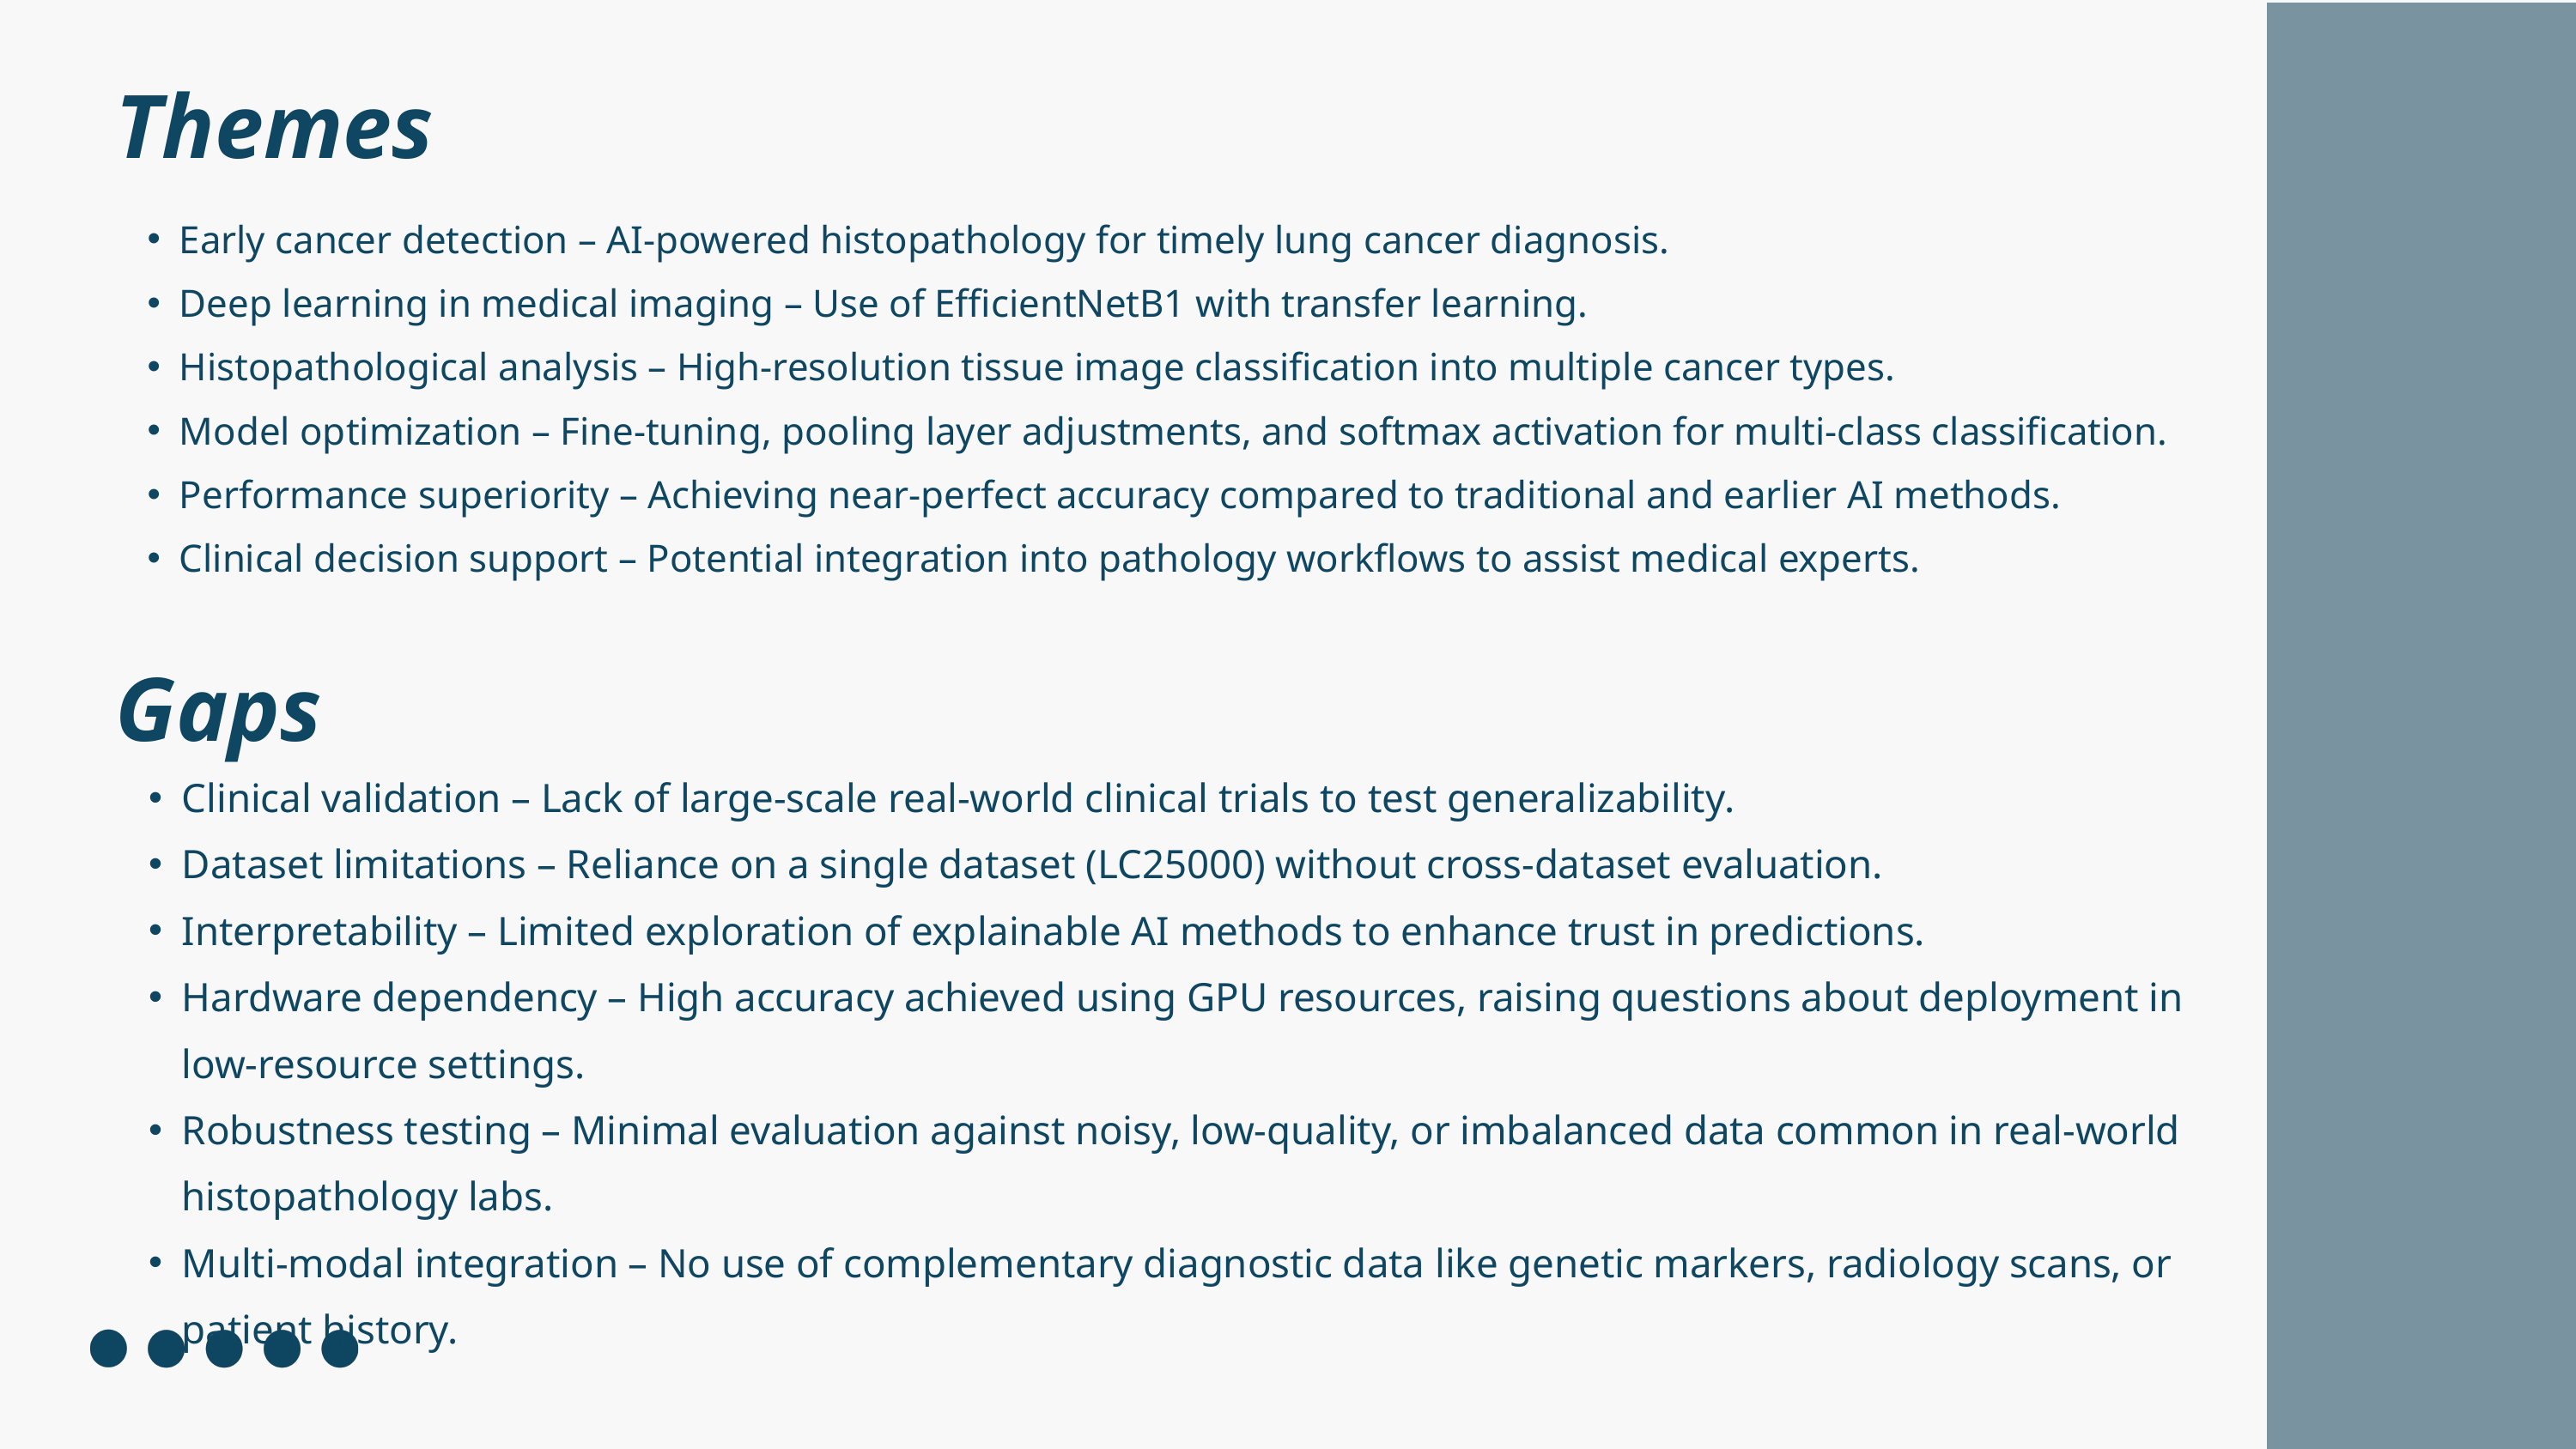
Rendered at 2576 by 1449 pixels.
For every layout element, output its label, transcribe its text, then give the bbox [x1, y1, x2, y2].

text_box Gaps [115, 635, 1761, 754]
text_box Early cancer detection – AI-powered histopathology for timely lung cancer diagnosis. Deep learning in medical imaging – Use of EfficientNetB1 with transfer learning. Histopathological analysis – High-resolution tissue image classification into multiple cancer types. Model optimization – Fine-tuning, pooling layer adjustments, and softmax activation for multi-class classification. Performance superiority – Achieving near-perfect accuracy compared to traditional and earlier AI methods. Clinical decision support – Potential integration into pathology workflows to assist medical experts. [115, 197, 2263, 580]
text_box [2266, 2, 2576, 1449]
text_box Clinical validation – Lack of large-scale real-world clinical trials to test generalizability. Dataset limitations – Reliance on a single dataset (LC25000) without cross-dataset evaluation. Interpretability – Limited exploration of explainable AI methods to enhance trust in predictions. Hardware dependency – High accuracy achieved using GPU resources, raising questions about deployment in low-resource settings. Robustness testing – Minimal evaluation against noisy, low-quality, or imbalanced data common in real-world histopathology labs. Multi-modal integration – No use of complementary diagnostic data like genetic markers, radiology scans, or patient history. [115, 754, 2231, 1352]
text_box [89, 1328, 359, 1369]
text_box Themes [115, 52, 1761, 176]
